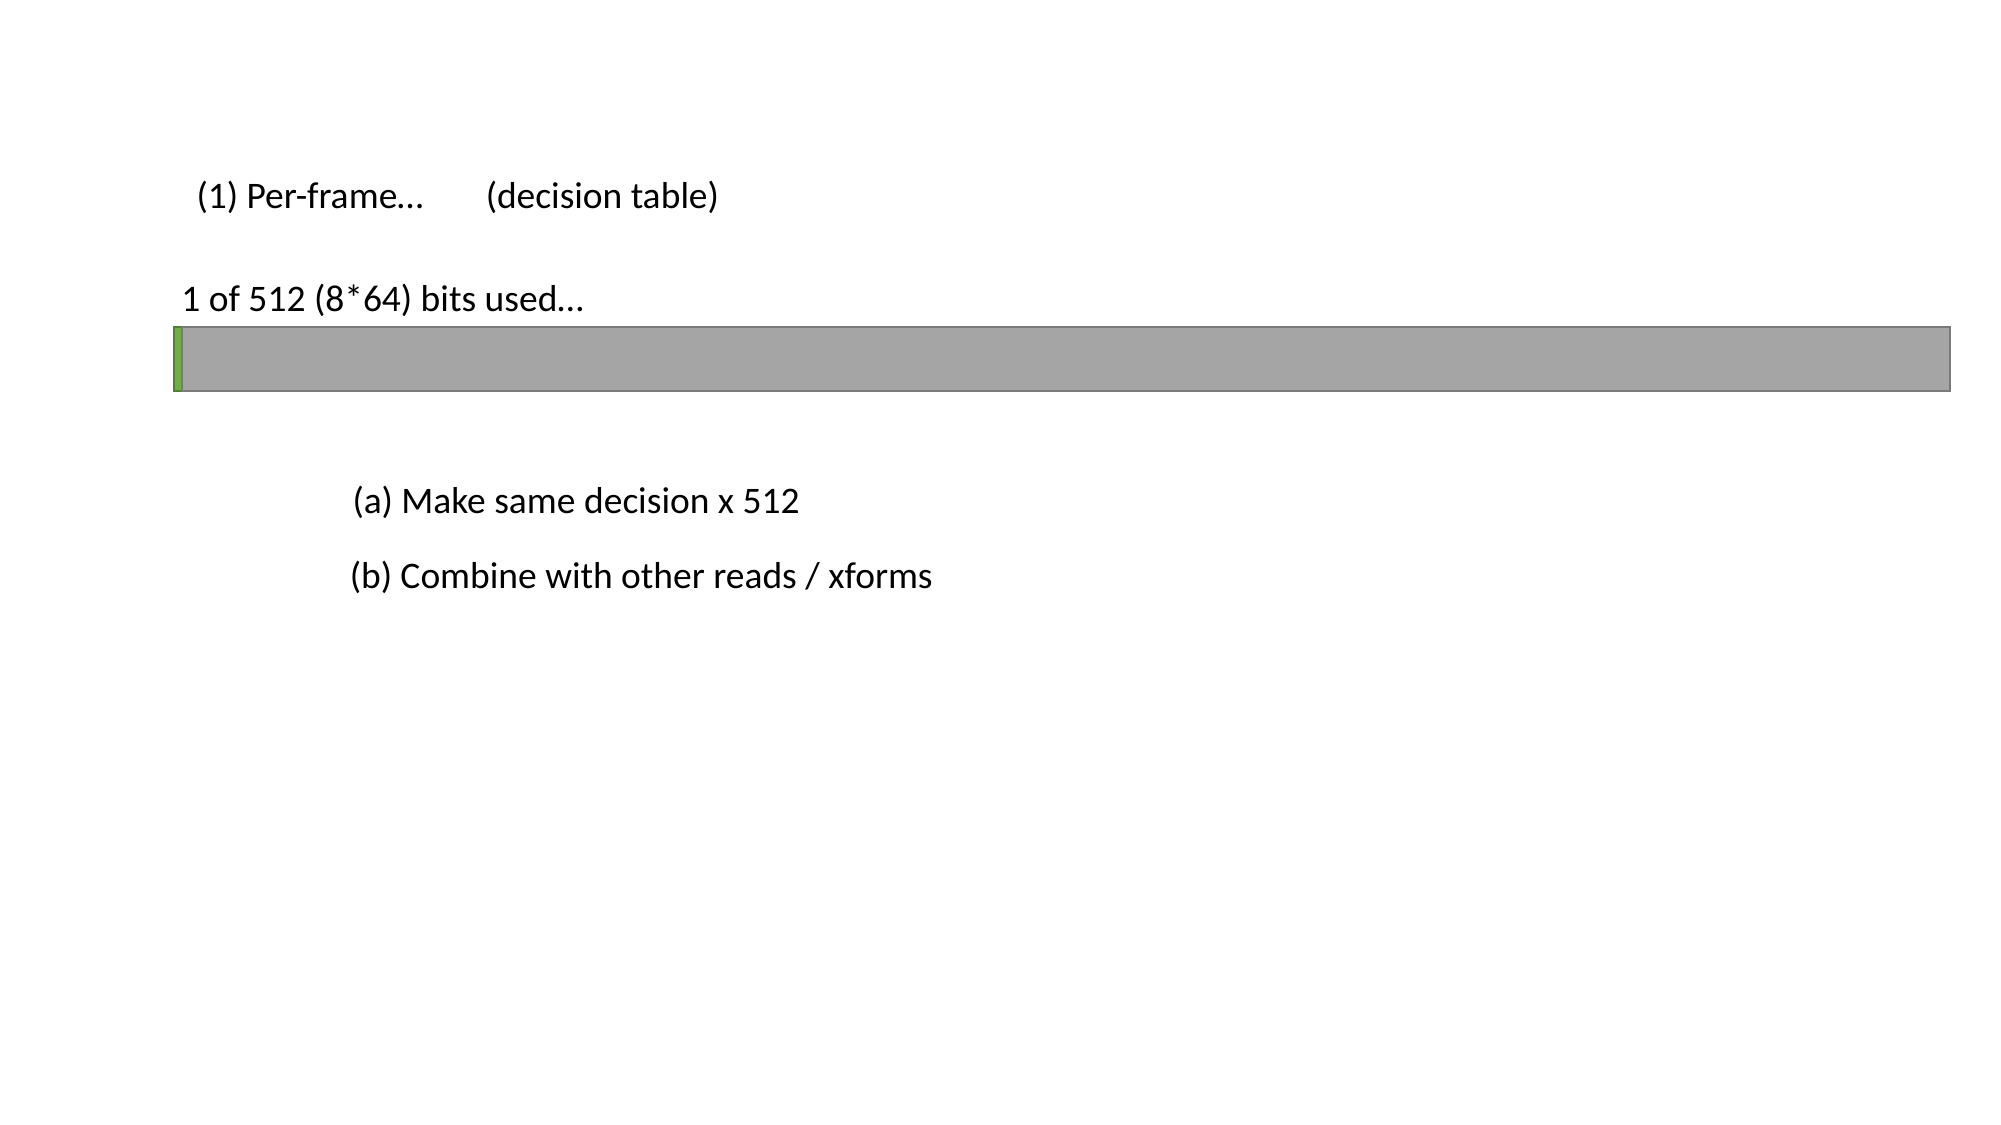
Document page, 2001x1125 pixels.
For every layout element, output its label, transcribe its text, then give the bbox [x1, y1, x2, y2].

text_box 1 of 512 (8*64) bits used… [166, 266, 599, 327]
text_box (1) Per-frame… [181, 163, 471, 224]
text_box (decision table) [471, 163, 735, 224]
text_box (b) Combine with other reads / xforms [334, 543, 998, 604]
text_box [181, 326, 1951, 392]
text_box [173, 327, 181, 392]
text_box (a) Make same decision x 512 [337, 468, 816, 529]
